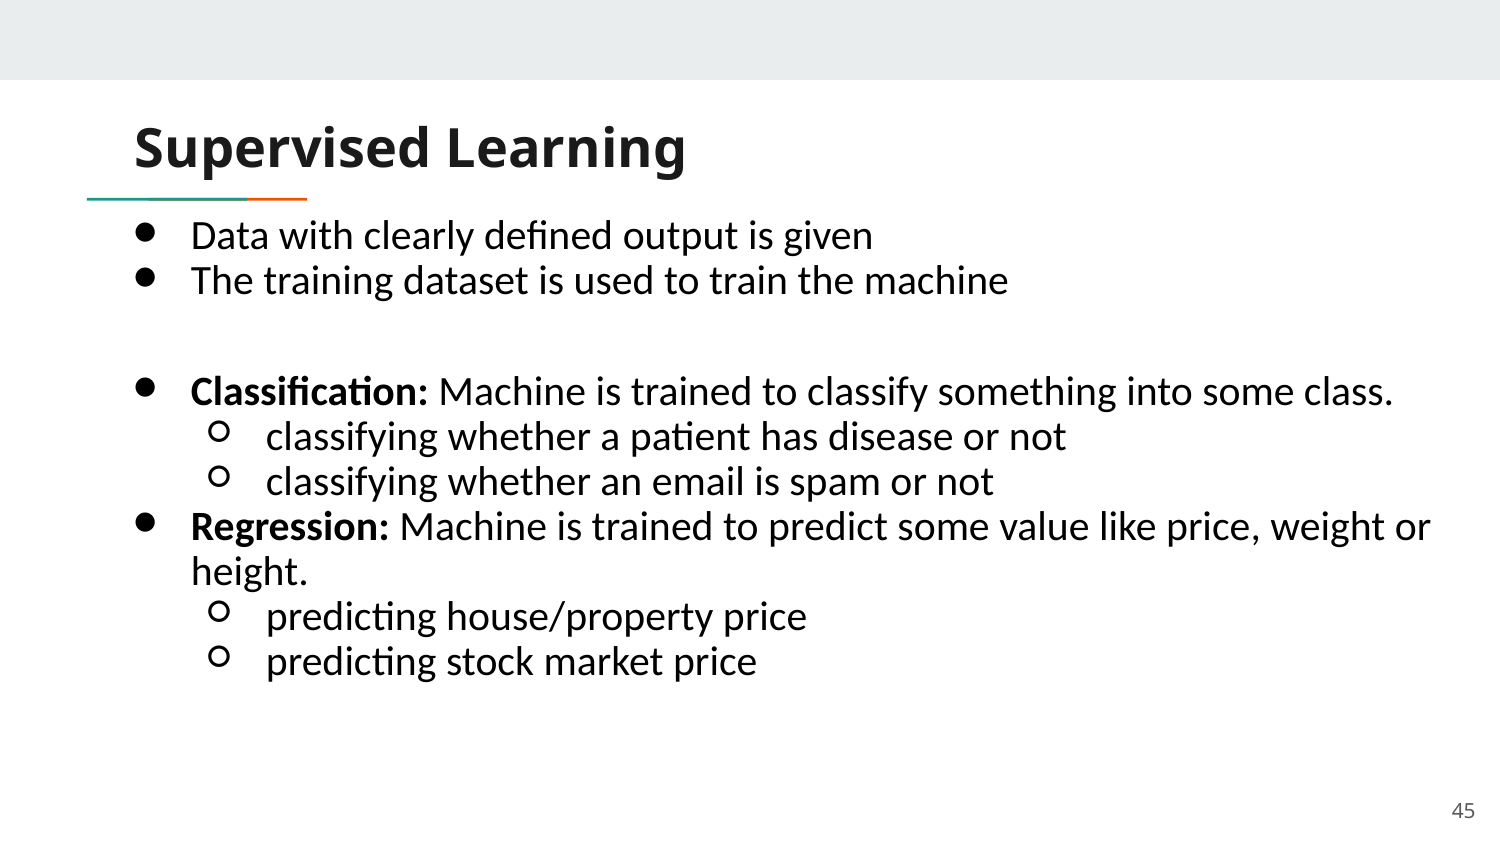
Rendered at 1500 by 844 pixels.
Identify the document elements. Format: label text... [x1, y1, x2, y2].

slide_number 45 [1400, 779, 1491, 844]
list Data with clearly defined output is given The training dataset is used to train the machine Classification: Machine is trained to classify something into some class. classifying whether a patient has disease or not classifying whether an email is spam or not Regression: Machine is trained to predict some value like price, weight or height. predicting house/property price predicting stock market price [100, 198, 1450, 710]
title Supervised Learning [119, 98, 1381, 187]
